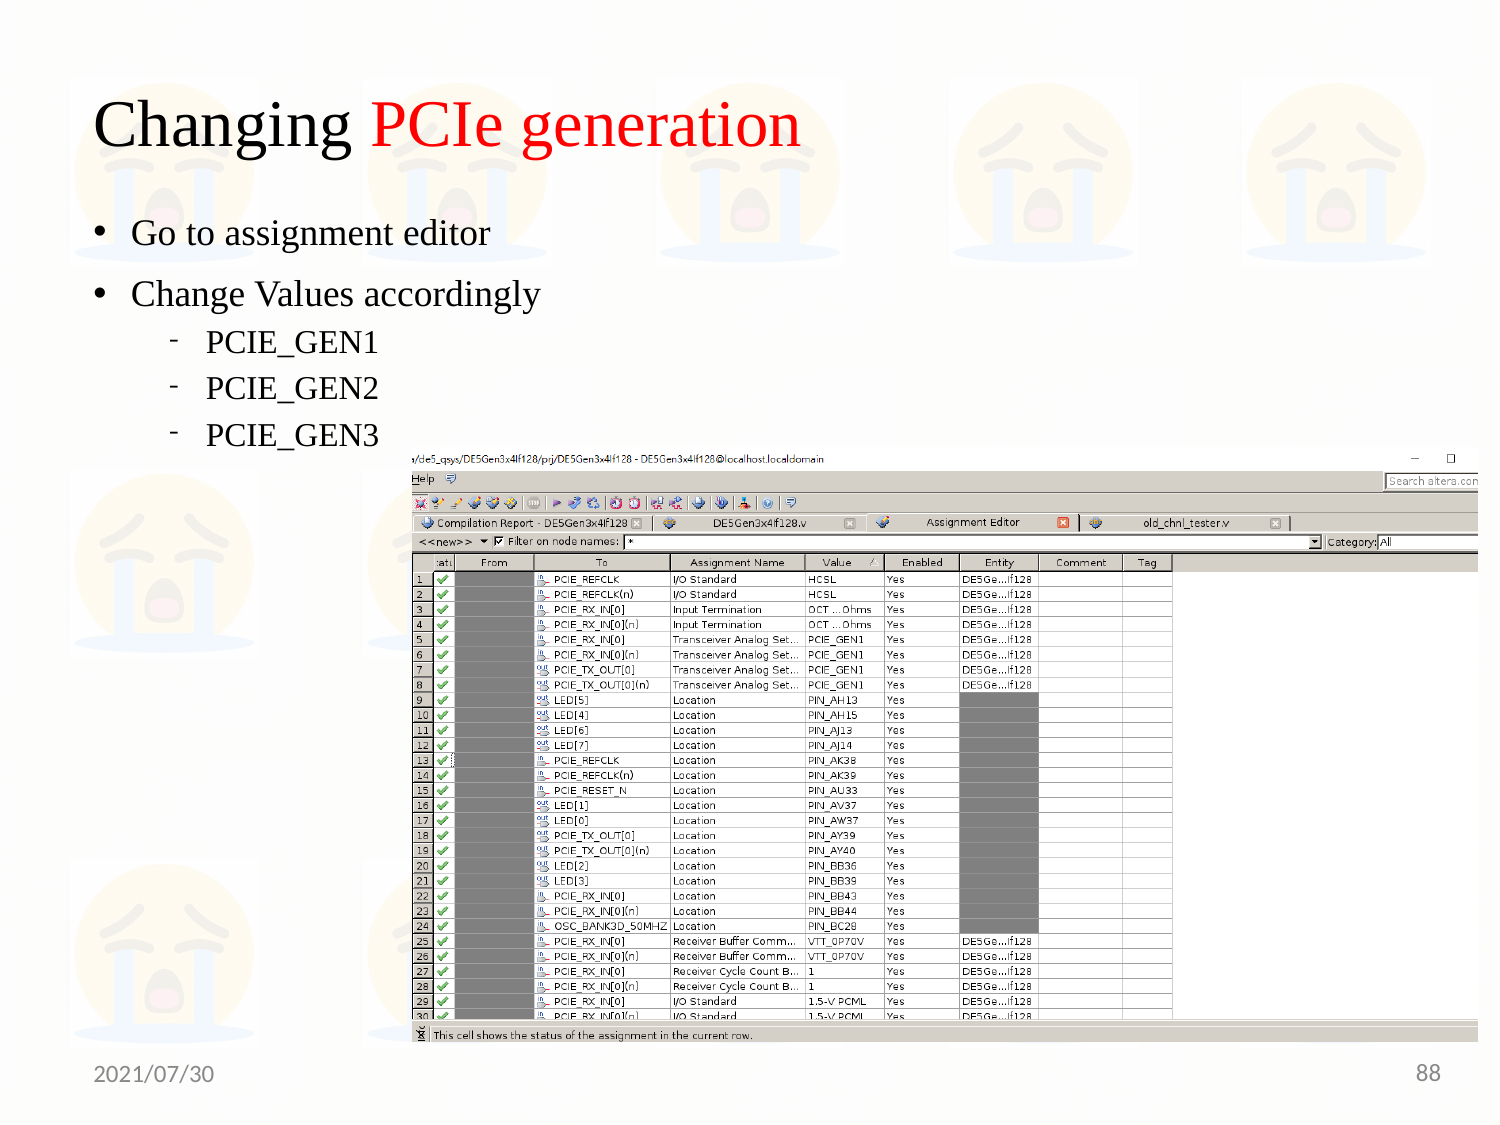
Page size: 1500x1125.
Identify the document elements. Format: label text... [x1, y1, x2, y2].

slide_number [78, 1042, 416, 1103]
slide_number 88 [1118, 1051, 1457, 1101]
picture [412, 446, 1479, 1042]
list Go to assignment editor Change Values accordingly PCIE_GEN1 PCIE_GEN2 PCIE_GEN3 [78, 205, 1421, 1042]
title Changing PCIe generation [78, 59, 1433, 190]
